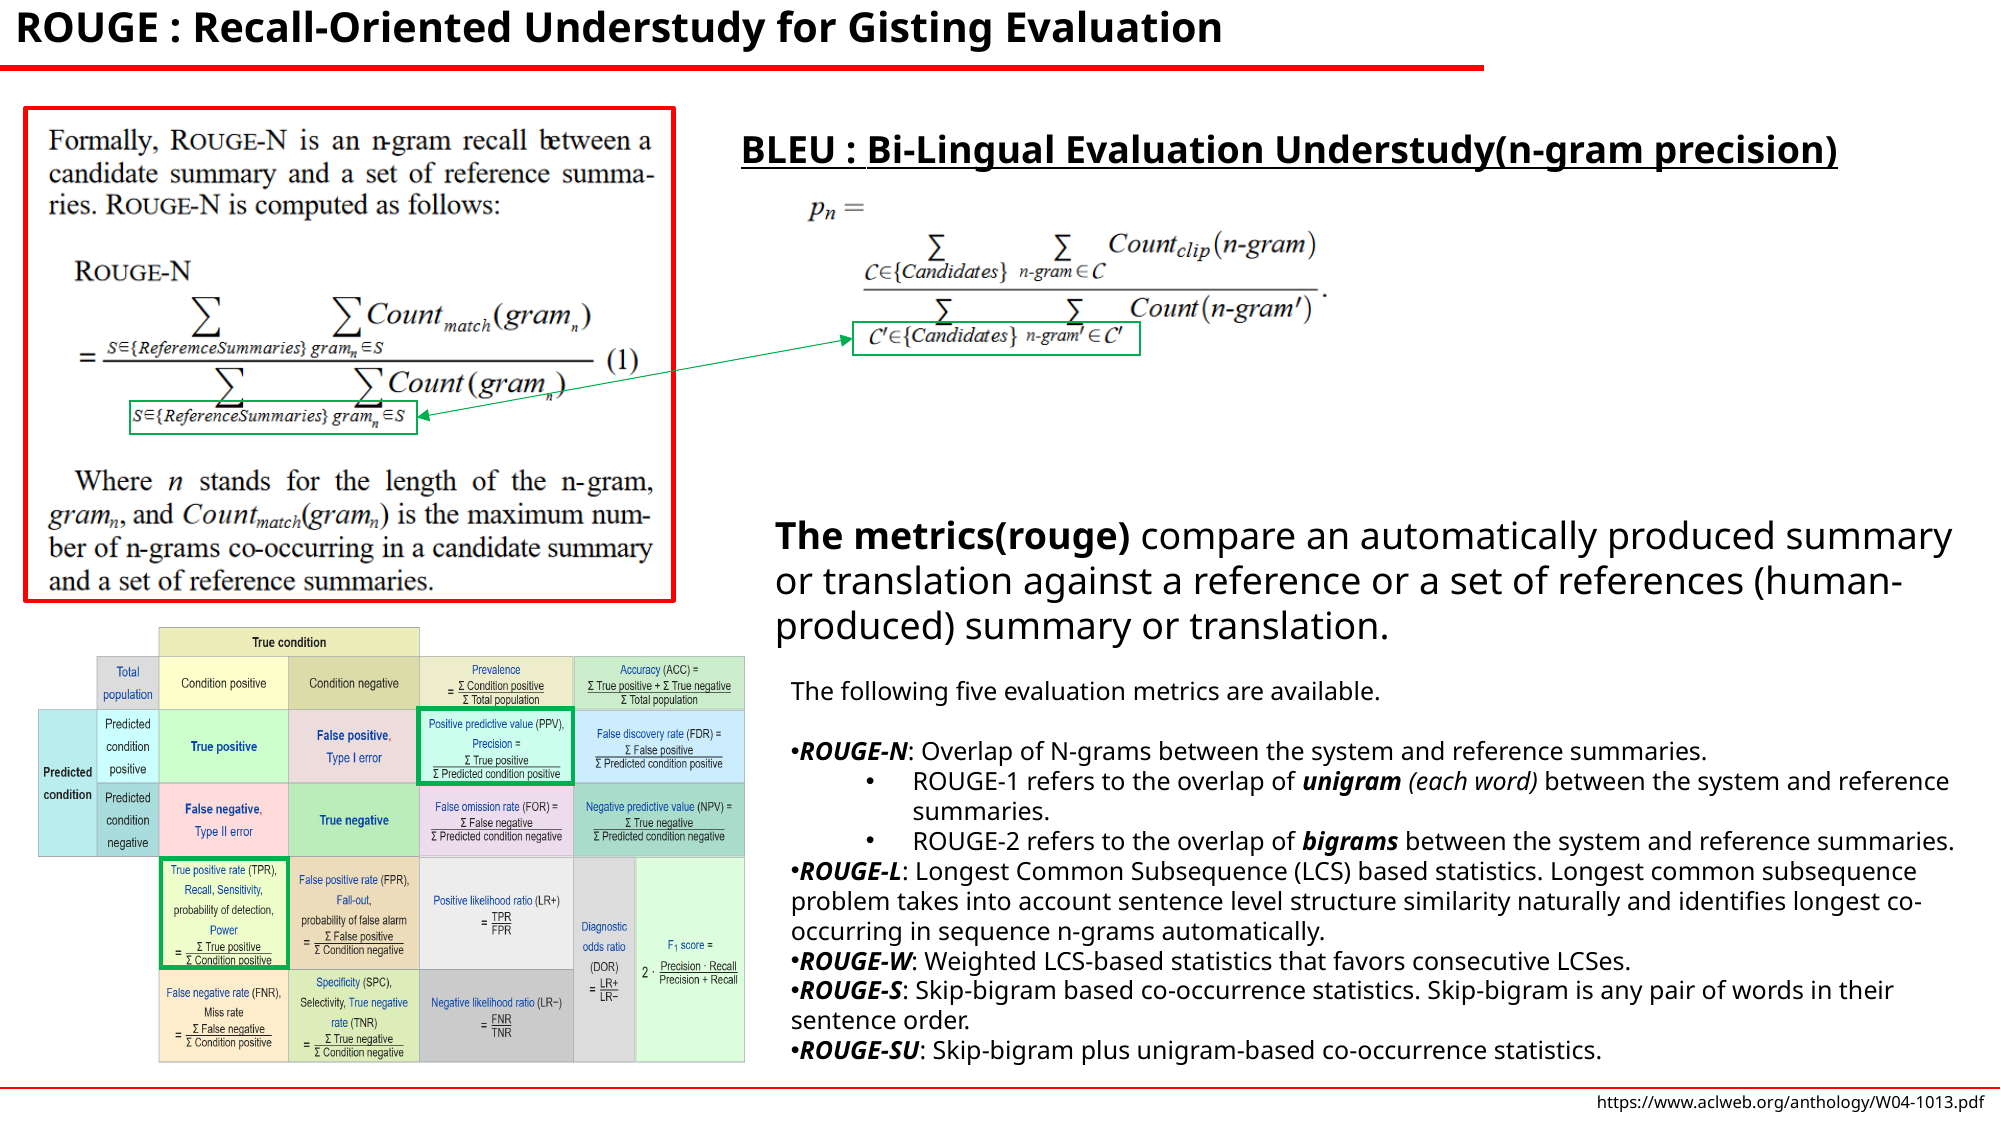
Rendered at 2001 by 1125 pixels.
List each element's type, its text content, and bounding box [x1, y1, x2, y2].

picture [27, 109, 672, 599]
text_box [416, 338, 853, 418]
list https://www.aclweb.org/anthology/W04-1013.pdf [0, 1086, 2000, 1125]
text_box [776, 168, 1360, 368]
list ROUGE : Recall-Oriented Understudy for Gisting Evaluation [0, 0, 1480, 60]
text_box The following five evaluation metrics are available. ROUGE-N: Overlap of N-grams between the system and reference summaries. ROUGE-1 refers to the overlap of unigram (each word) between the system and reference summaries. ROUGE-2 refers to the overlap of bigrams between the system and reference summaries. ROUGE-L: Longest Common Subsequence (LCS) based statistics. Longest common subsequence problem takes into account sentence level structure similarity naturally and identifies longest co-occurring in sequence n-grams automatically. ROUGE-W: Weighted LCS-based statistics that favors consecutive LCSes. ROUGE-S: Skip-bigram based co-occurrence statistics. Skip-bigram is any pair of words in their sentence order. ROUGE-SU: Skip-bigram plus unigram-based co-occurrence statistics. [776, 668, 1972, 1073]
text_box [27, 617, 749, 1068]
text_box BLEU : Bi-Lingual Evaluation Understudy(n-gram precision) [725, 118, 1854, 179]
text_box The metrics(rouge) compare an automatically produced summary or translation against a reference or a set of references (human-produced) summary or translation. [760, 504, 1972, 655]
